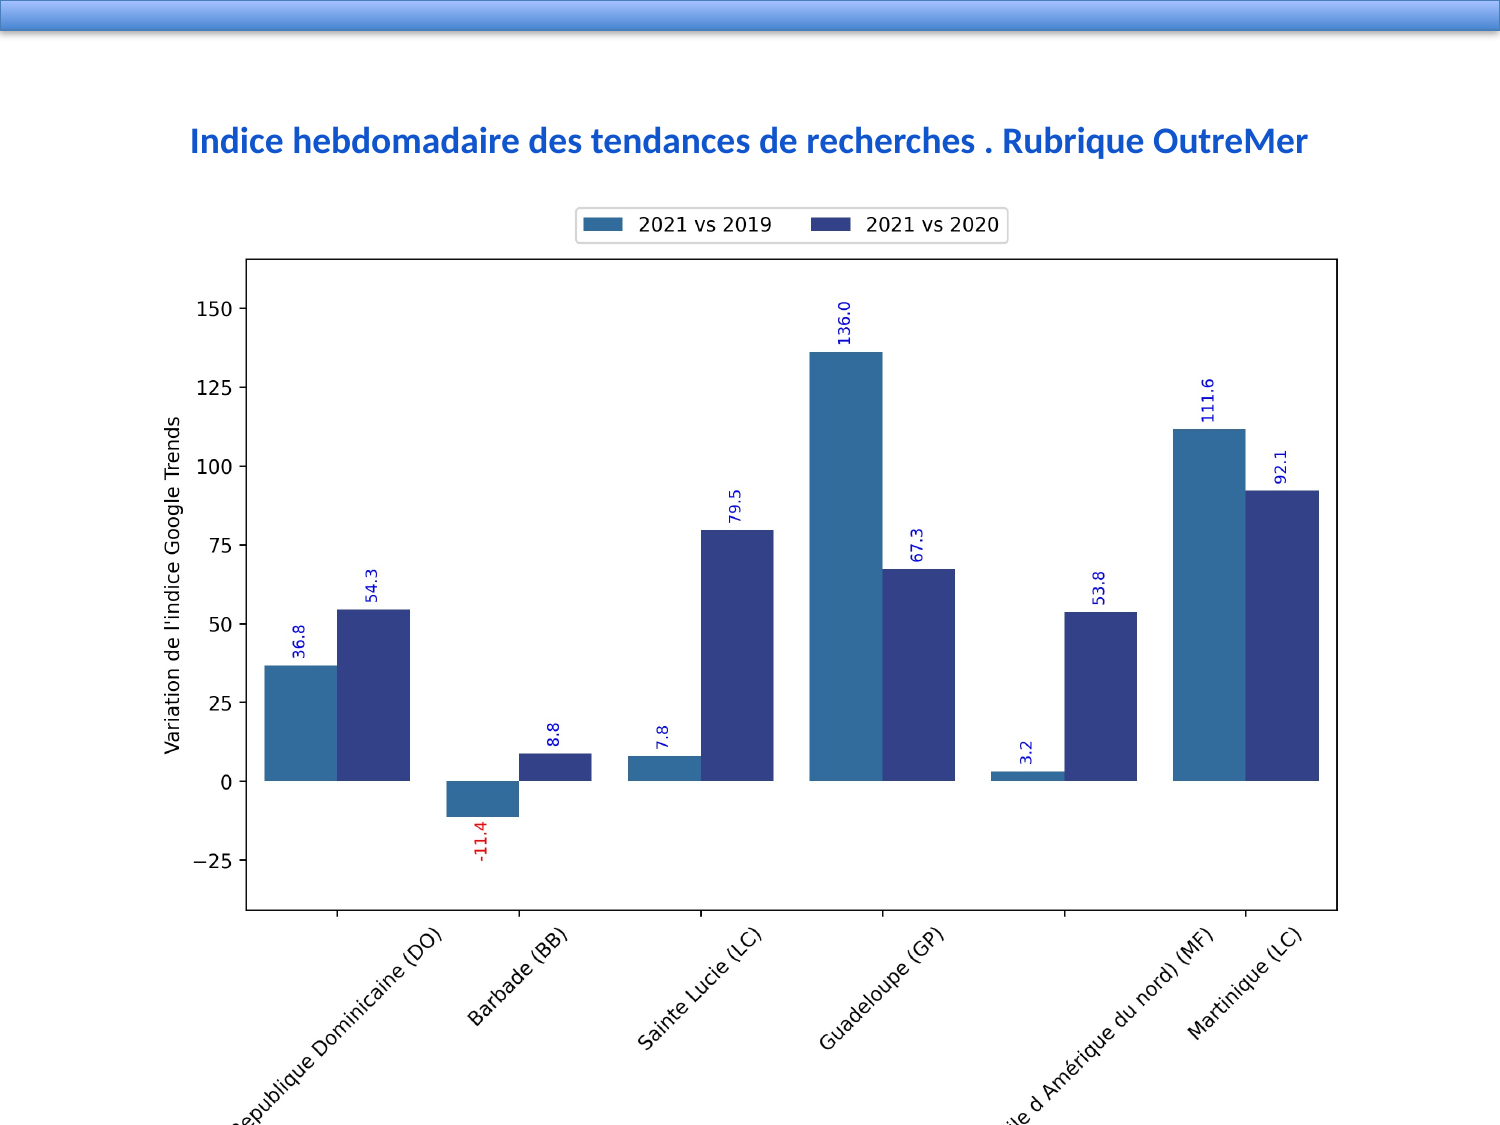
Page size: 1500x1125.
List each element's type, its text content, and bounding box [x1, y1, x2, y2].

picture [149, 194, 1351, 1125]
title Indice hebdomadaire des tendances de recherches . Rubrique OutreMer [75, 45, 1425, 233]
text_box [0, 0, 1500, 31]
